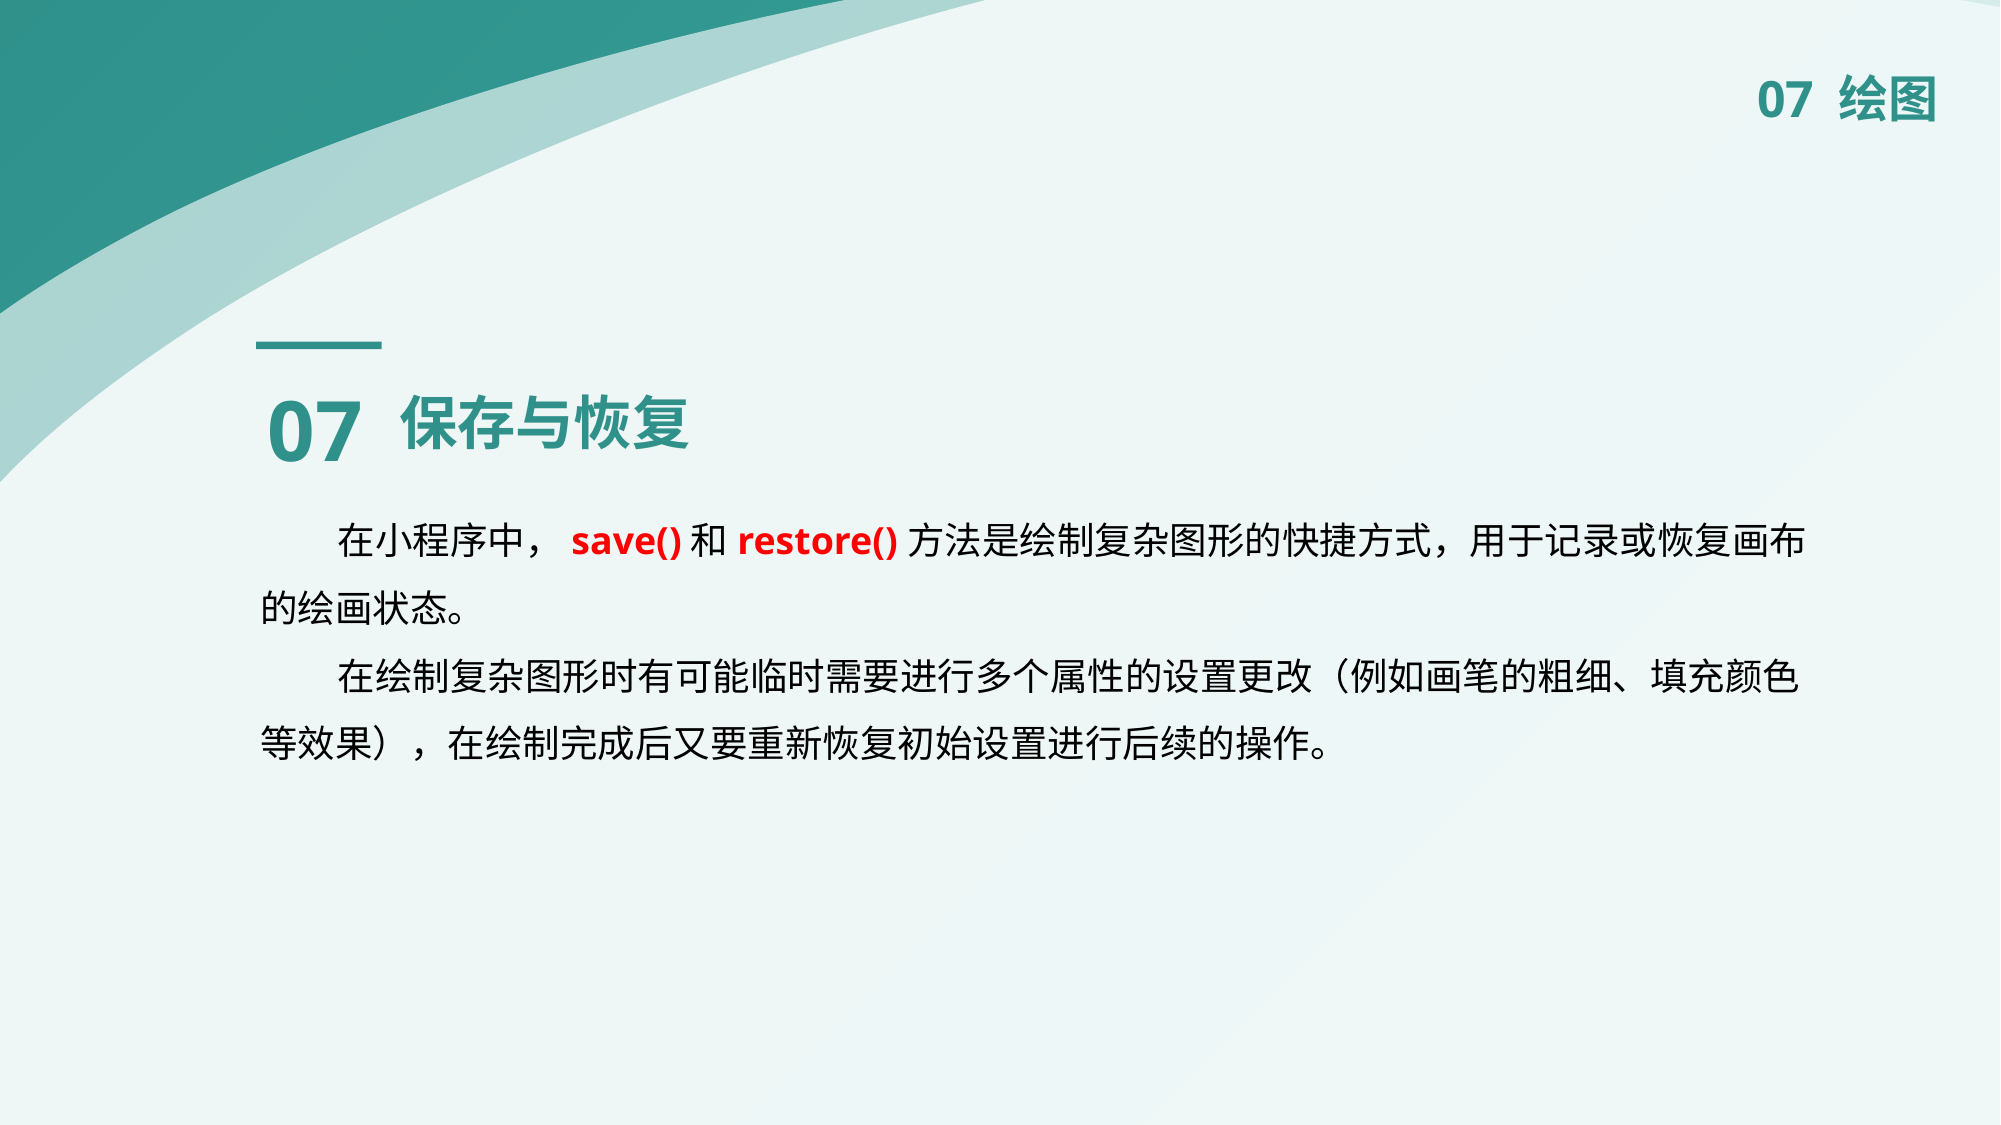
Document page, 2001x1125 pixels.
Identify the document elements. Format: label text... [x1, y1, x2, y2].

list 07 绘图 [1083, 41, 1955, 162]
text_box 07 [253, 340, 378, 486]
text_box [378, 341, 383, 350]
text_box 保存与恢复 [384, 357, 706, 464]
text_box 在小程序中，save()和restore()方法是绘制复杂图形的快捷方式，用于记录或恢复画布的绘画状态。 在绘制复杂图形时有可能临时需要进行多个属性的设置更改（例如画笔的粗细、填充颜色等效果），在绘制完成后又要重新恢复初始设置进行后续的操作。 [245, 487, 1849, 773]
